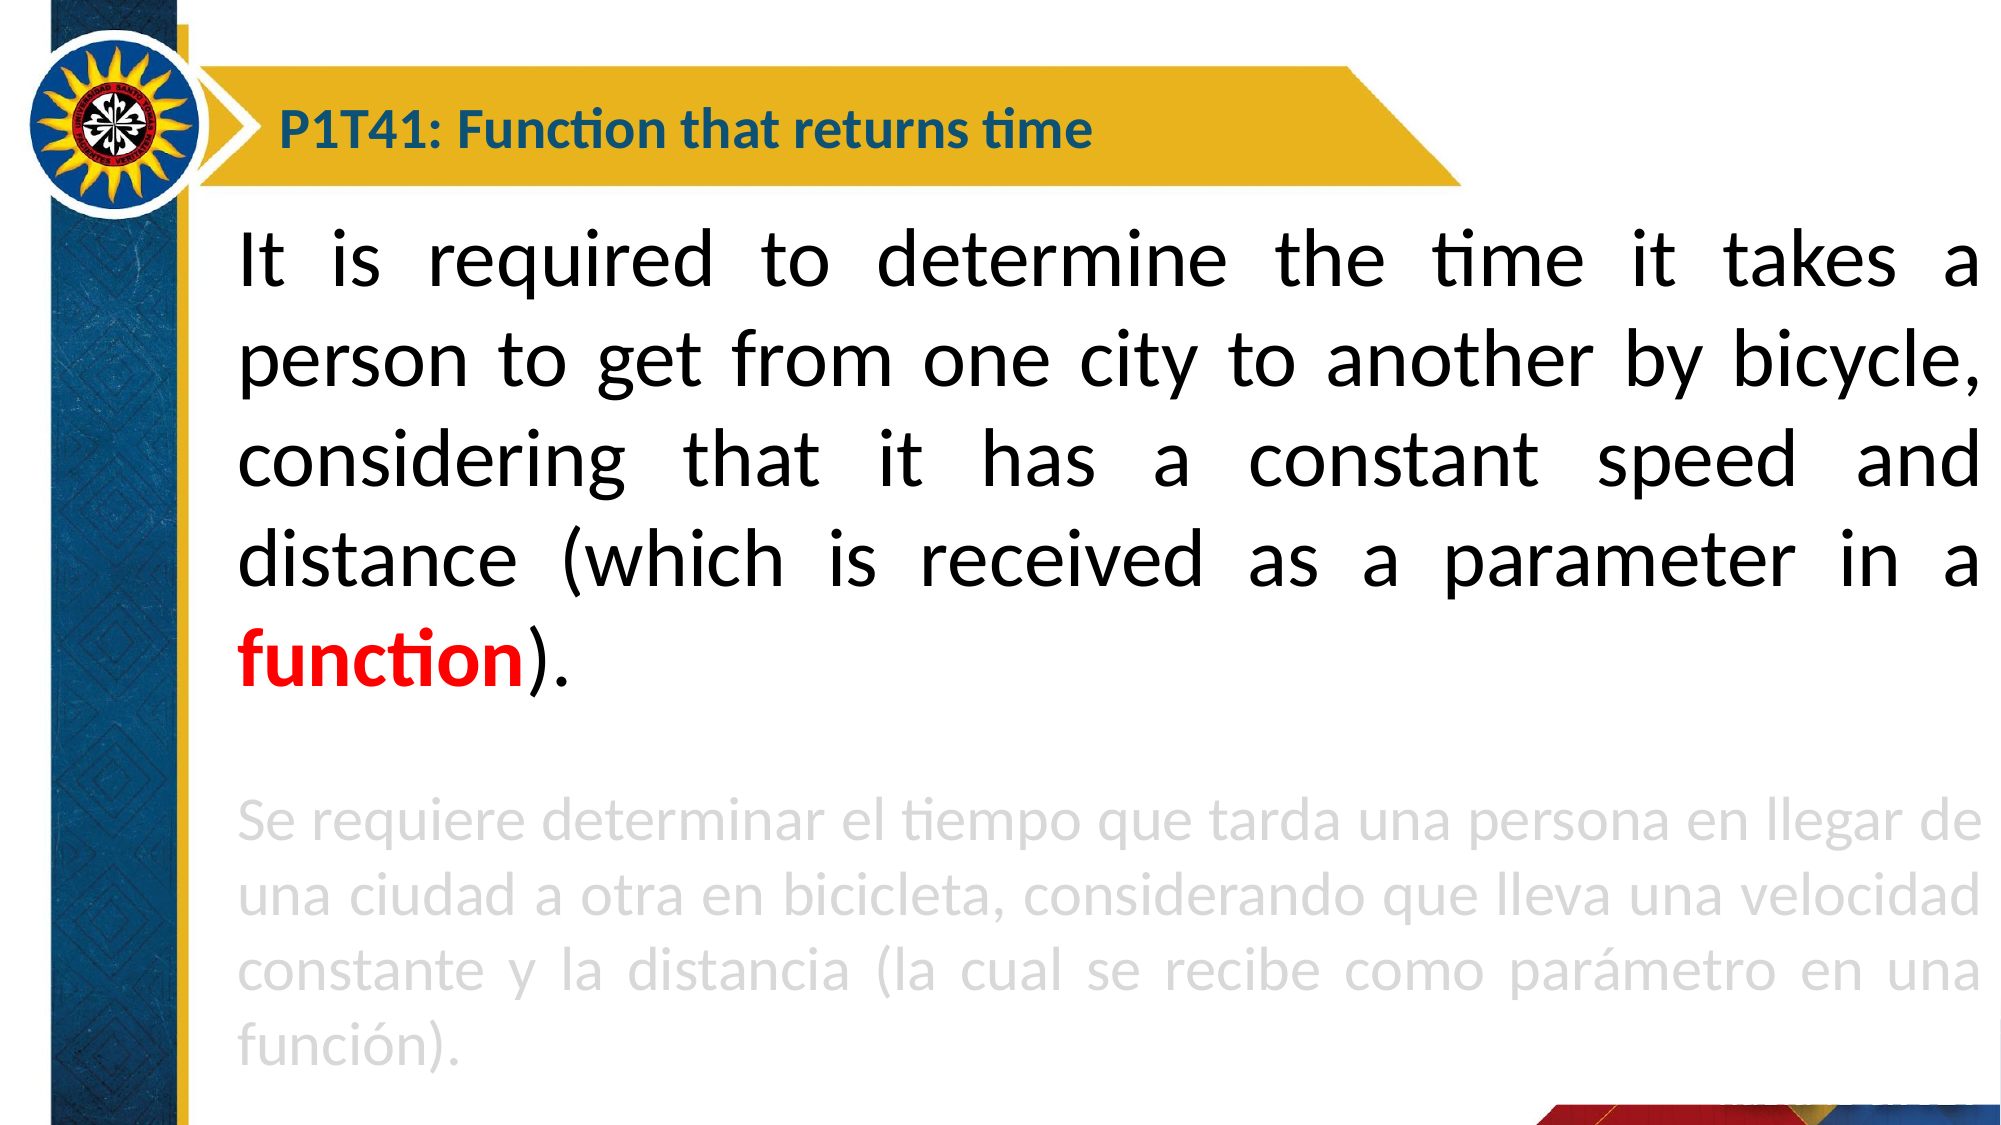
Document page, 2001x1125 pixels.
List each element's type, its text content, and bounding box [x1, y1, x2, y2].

text_box P1T41: Function that returns time [264, 81, 1389, 168]
text_box It is required to determine the time it takes a person to get from one city to another by bicycle, considering that it has a constant speed and distance (which is received as a parameter in a function). Se requiere determinar el tiempo que tarda una persona en llegar de una ciudad a otra en bicicleta, considerando que lleva una velocidad constante y la distancia (la cual se recibe como parámetro en una función). [222, 195, 2000, 1105]
picture [0, 0, 2001, 1125]
